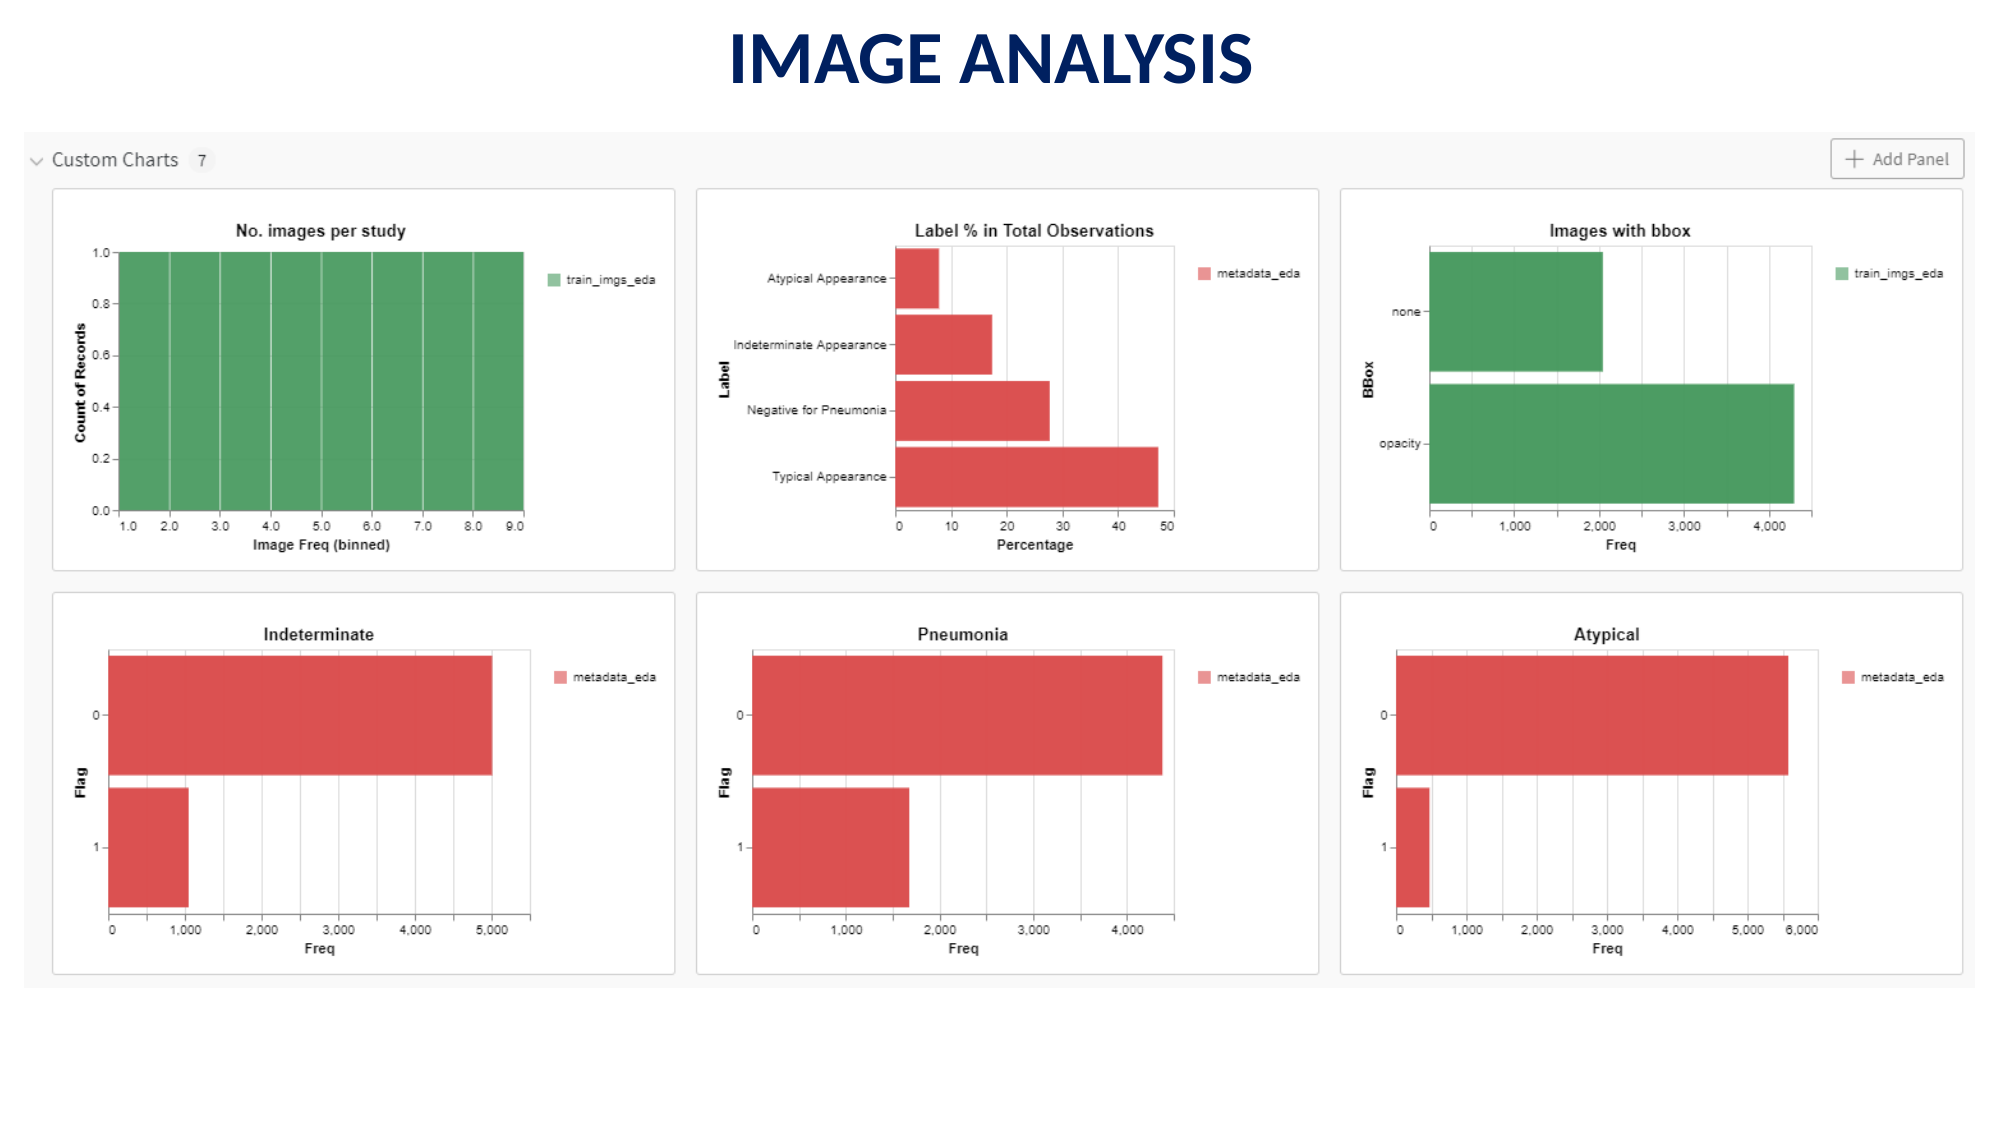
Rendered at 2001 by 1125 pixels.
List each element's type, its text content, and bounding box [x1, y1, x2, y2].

text_box IMAGE ANALYSIS [353, 1, 1630, 107]
picture [24, 132, 1976, 989]
